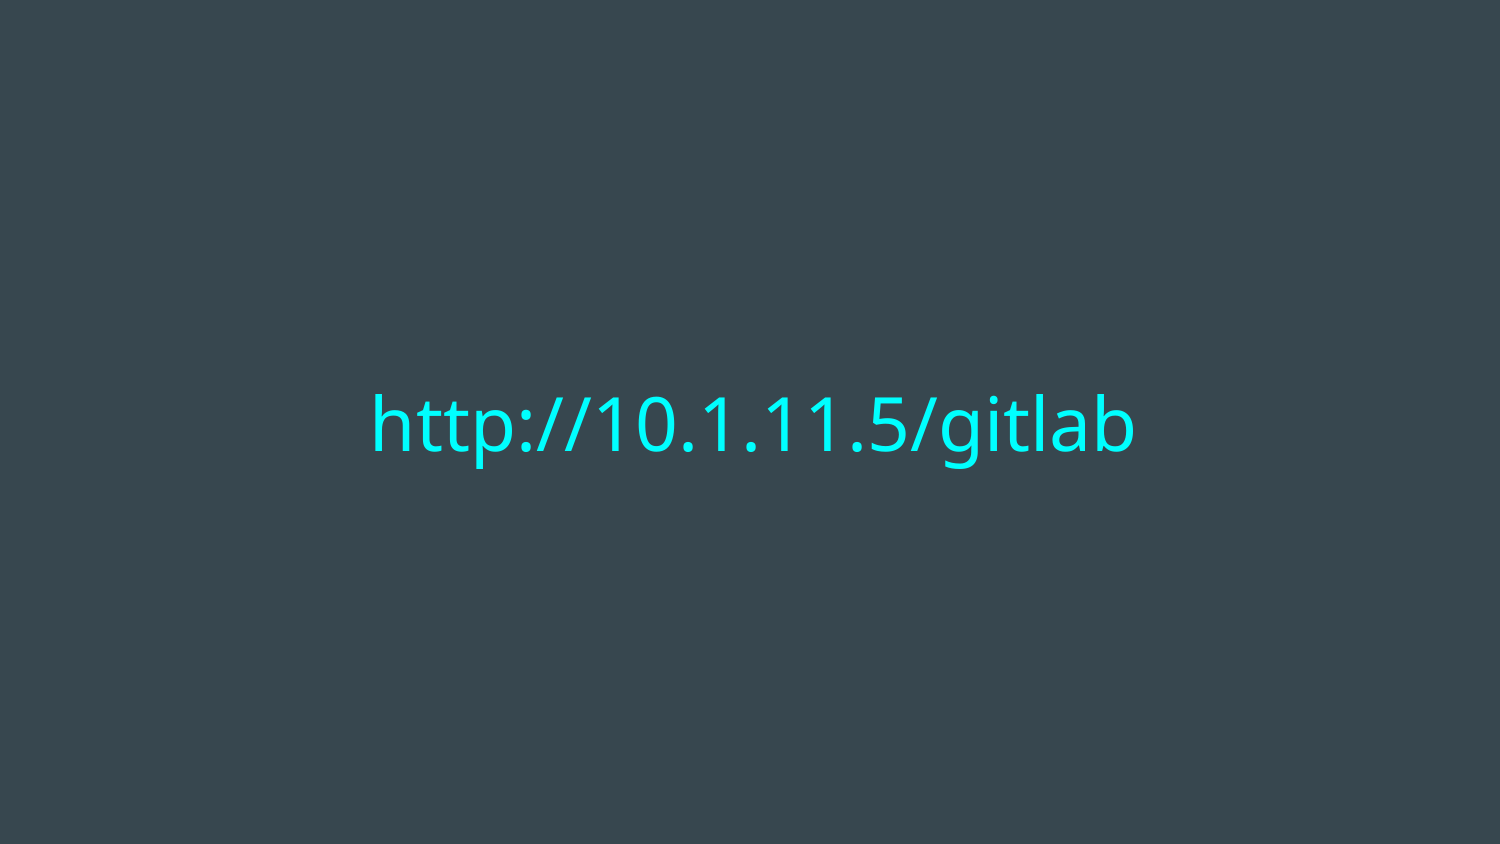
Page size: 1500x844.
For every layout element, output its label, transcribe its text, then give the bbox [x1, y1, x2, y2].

title http://10.1.11.5/gitlab [110, 351, 1399, 493]
